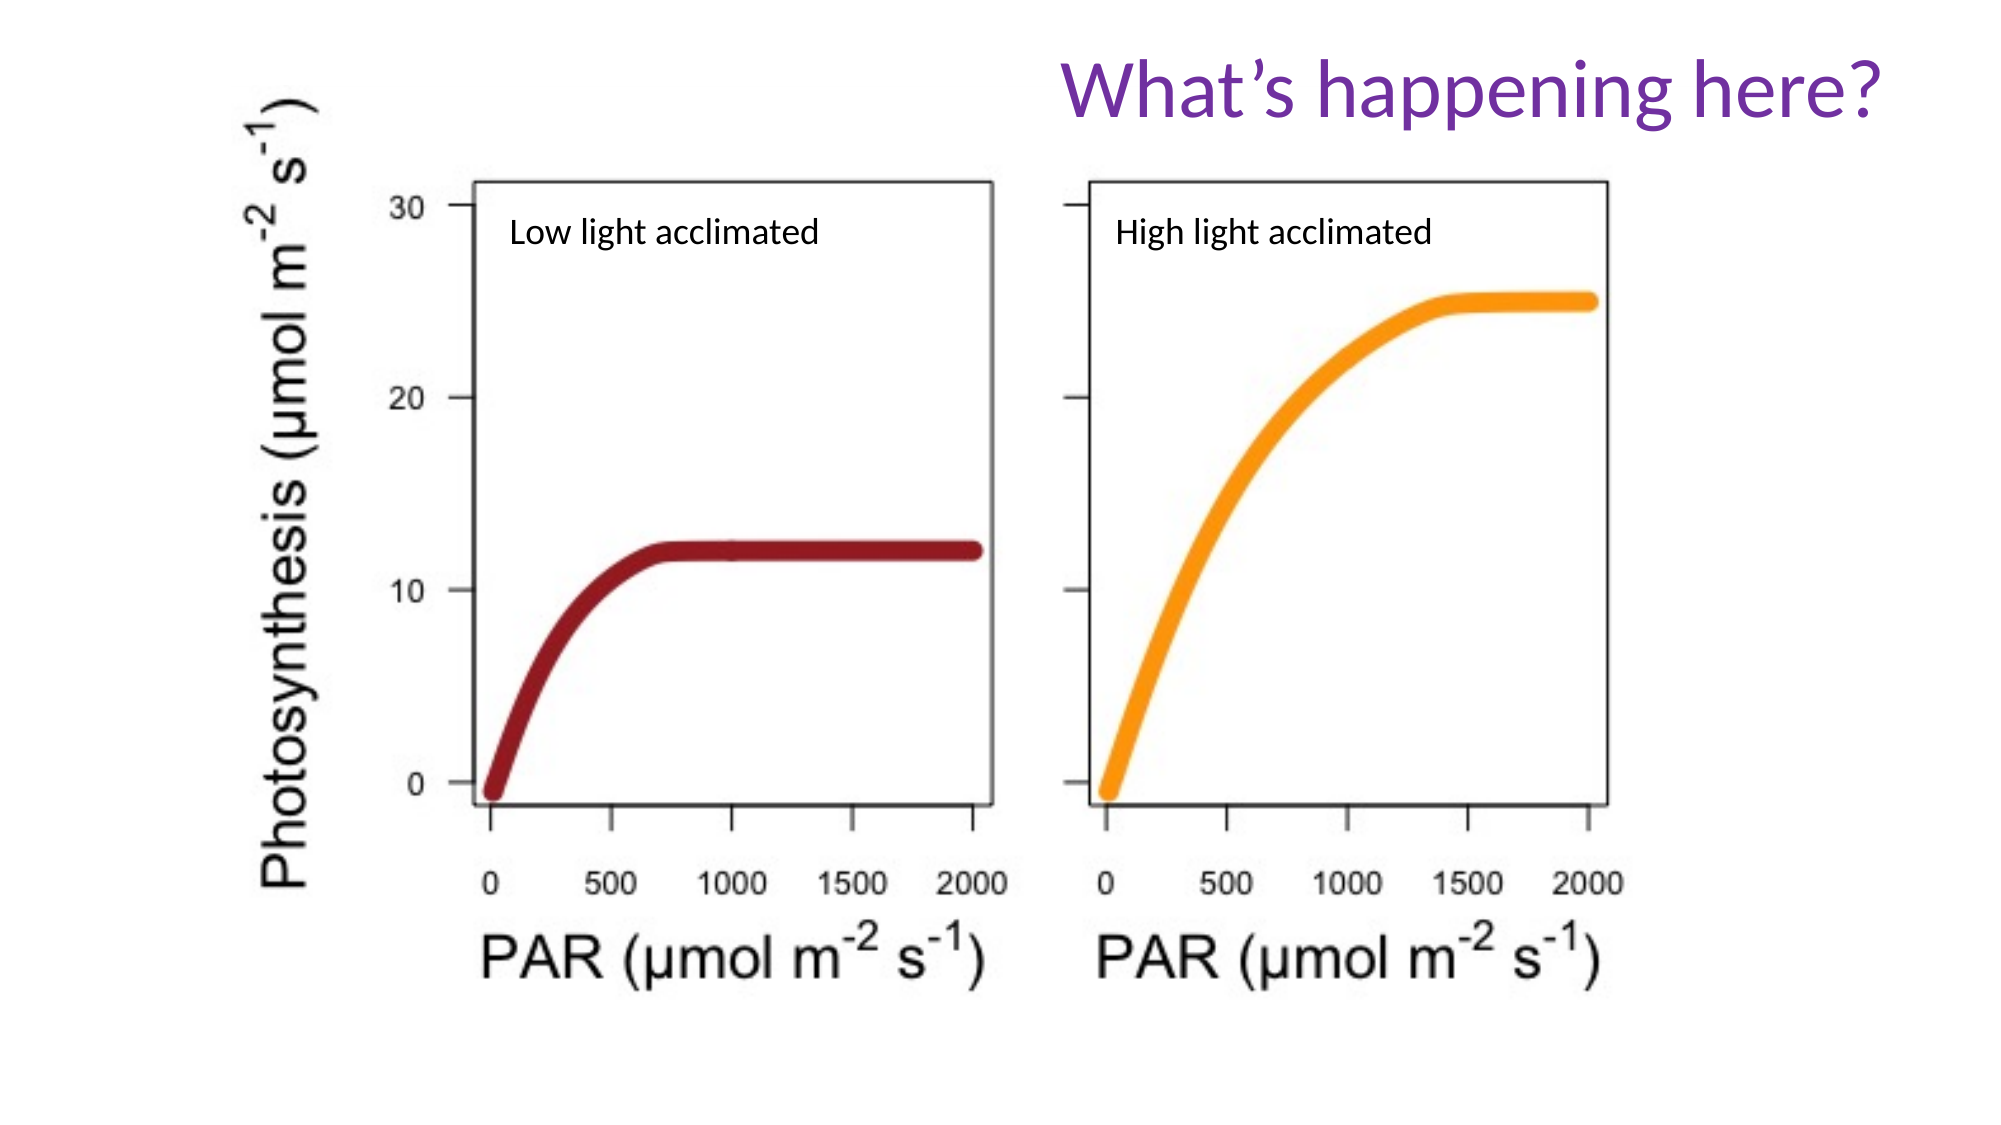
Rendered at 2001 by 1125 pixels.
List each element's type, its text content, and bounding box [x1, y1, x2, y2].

picture [231, 85, 1706, 1050]
text_box What’s happening here? [1045, 26, 1901, 142]
